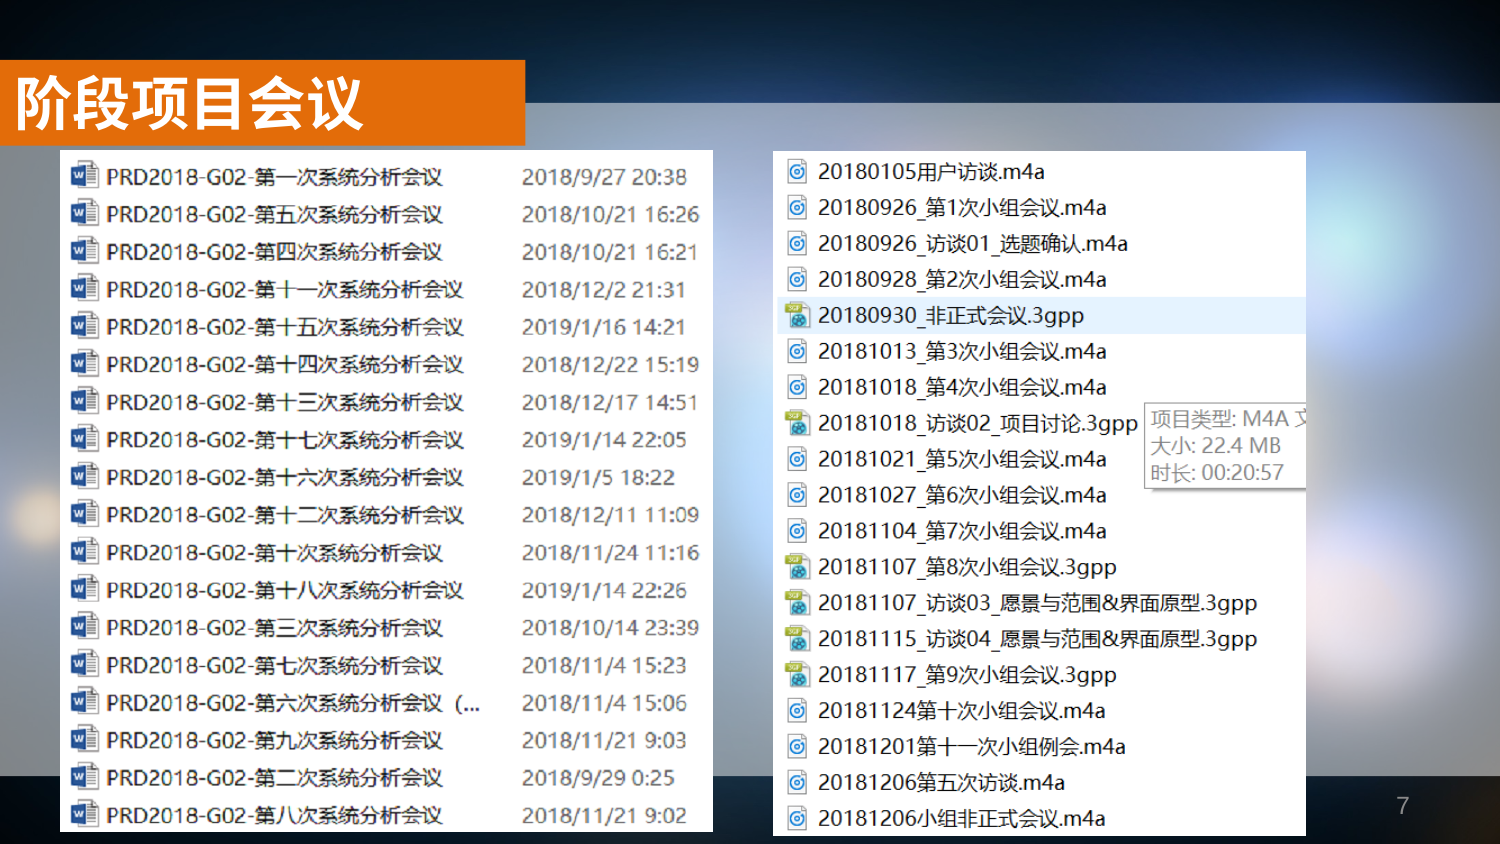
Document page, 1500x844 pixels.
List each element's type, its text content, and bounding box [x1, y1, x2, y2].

slide_number 7 [1309, 781, 1426, 828]
text_box 阶段项目会议 [0, 59, 526, 145]
picture [0, 150, 1500, 844]
picture [0, 0, 1500, 102]
text_box [0, 102, 1500, 777]
